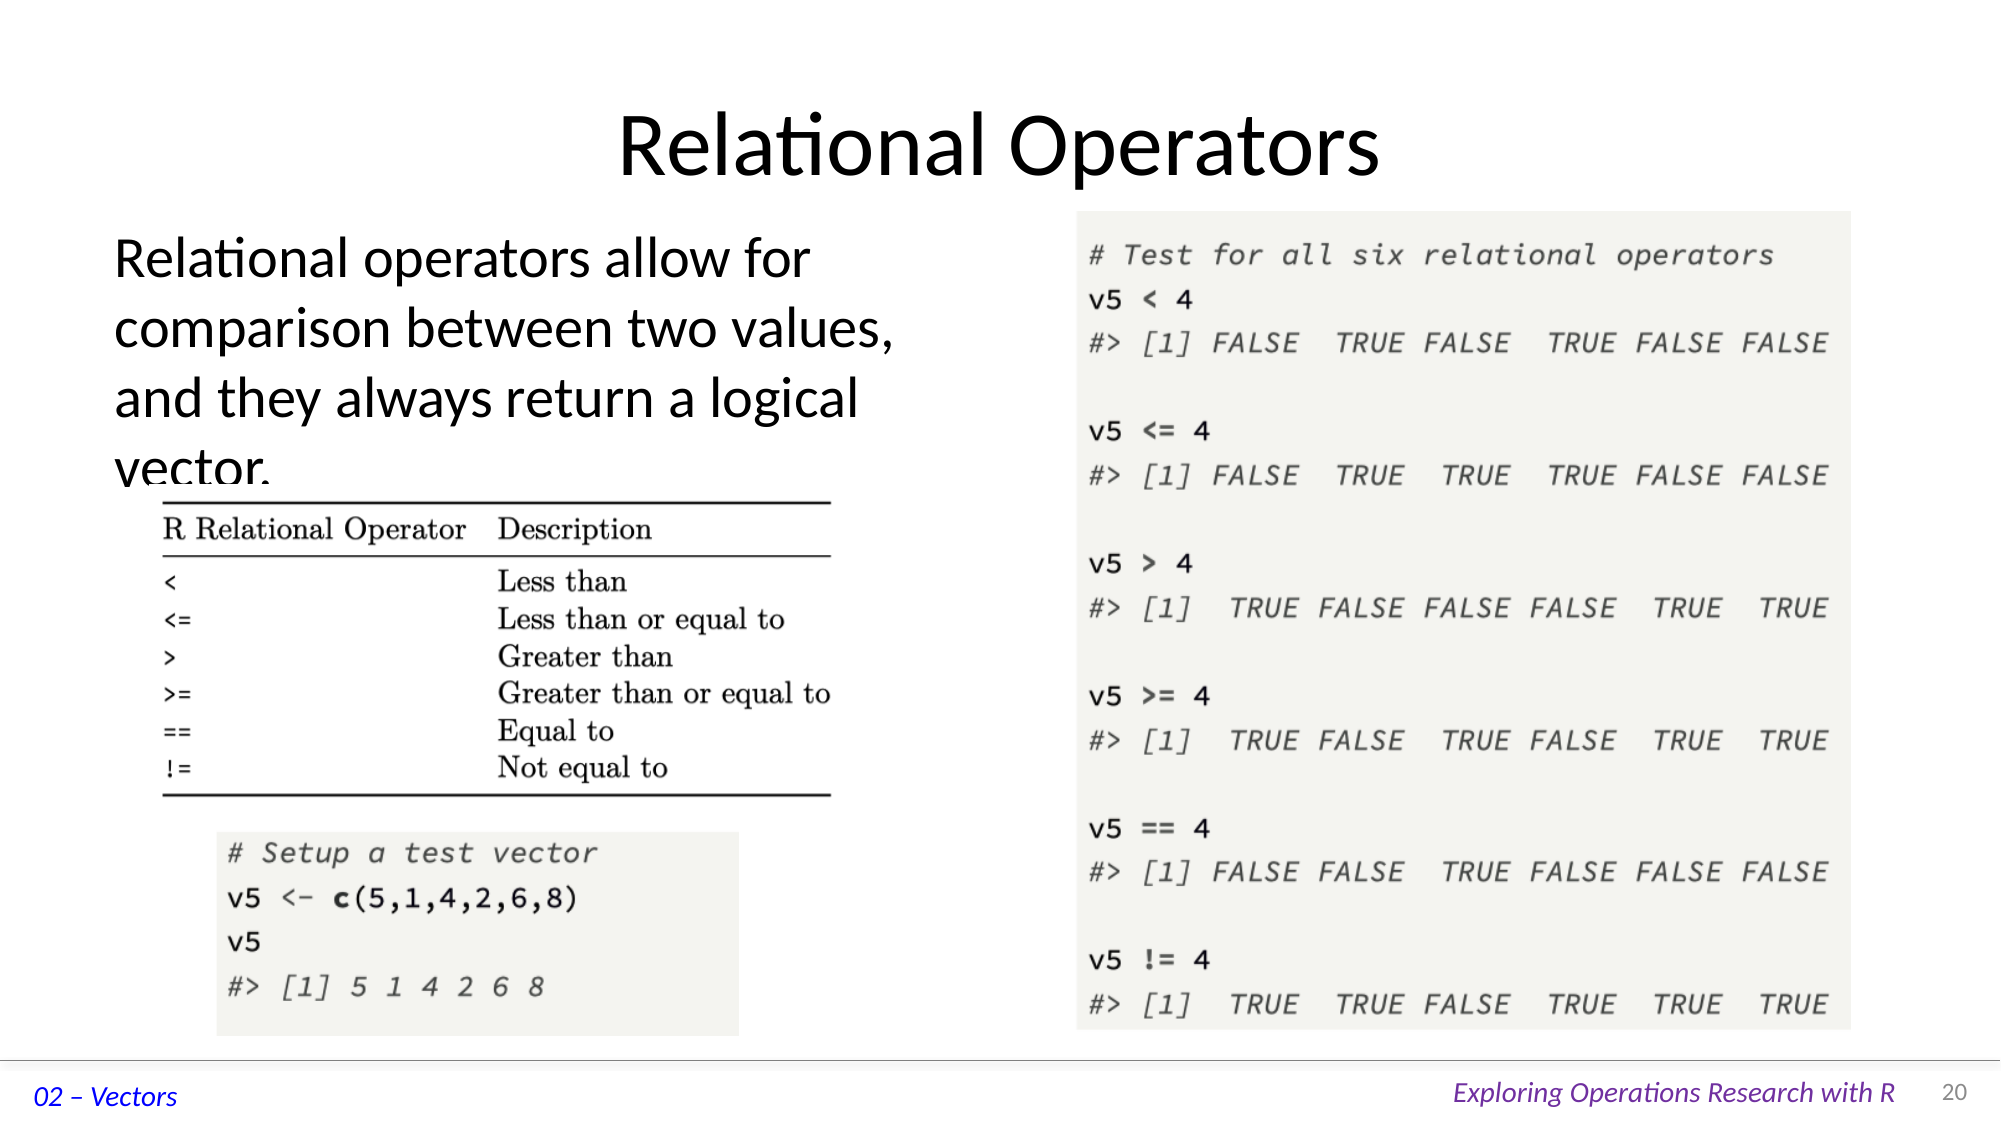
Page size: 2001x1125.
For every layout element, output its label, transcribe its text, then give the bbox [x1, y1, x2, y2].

picture [149, 483, 849, 810]
title Relational Operators [99, 45, 1900, 233]
picture [216, 826, 740, 1036]
slide_number 20 [1899, 1060, 1983, 1120]
list Relational operators allow for comparison between two values, and they always return a logical vector. [99, 211, 984, 512]
picture [1070, 211, 1851, 1036]
